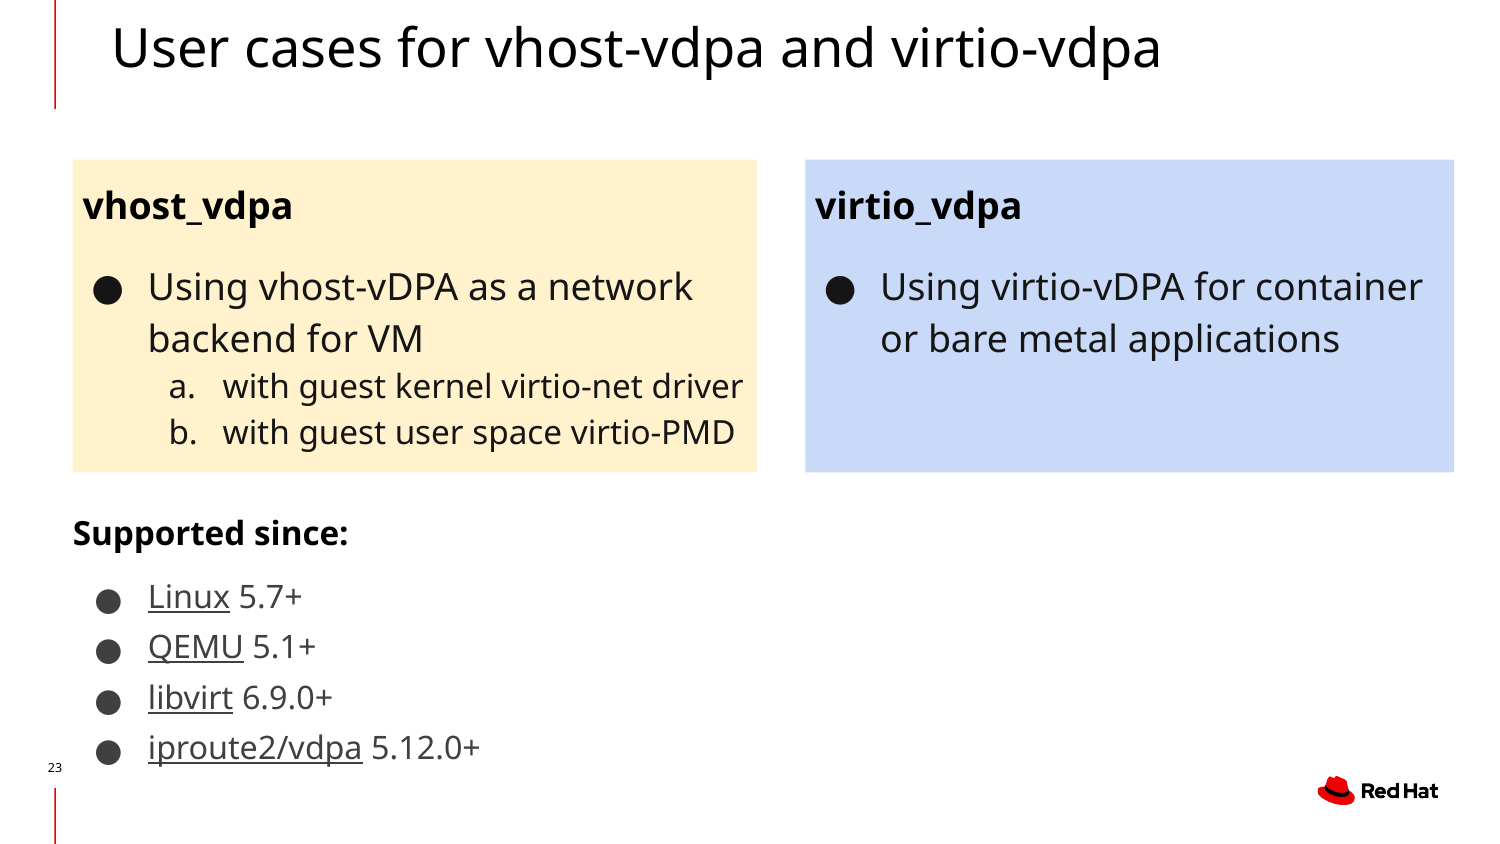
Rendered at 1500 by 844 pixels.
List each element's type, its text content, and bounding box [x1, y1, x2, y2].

text_box User cases for vhost-vdpa and virtio-vdpa [57, 2, 1242, 122]
list virtio_vdpa Using virtio-vDPA for container or bare metal applications [805, 159, 1455, 473]
list vhost_vdpa Using vhost-vDPA as a network backend for VM with guest kernel virtio-net driver with guest user space virtio-PMD [72, 159, 757, 473]
text_box Supported since: Linux 5.7+ QEMU 5.1+ libvirt 6.9.0+ iproute2/vdpa 5.12.0+ [57, 491, 541, 787]
slide_number 23 [10, 759, 101, 777]
picture [1317, 776, 1438, 805]
